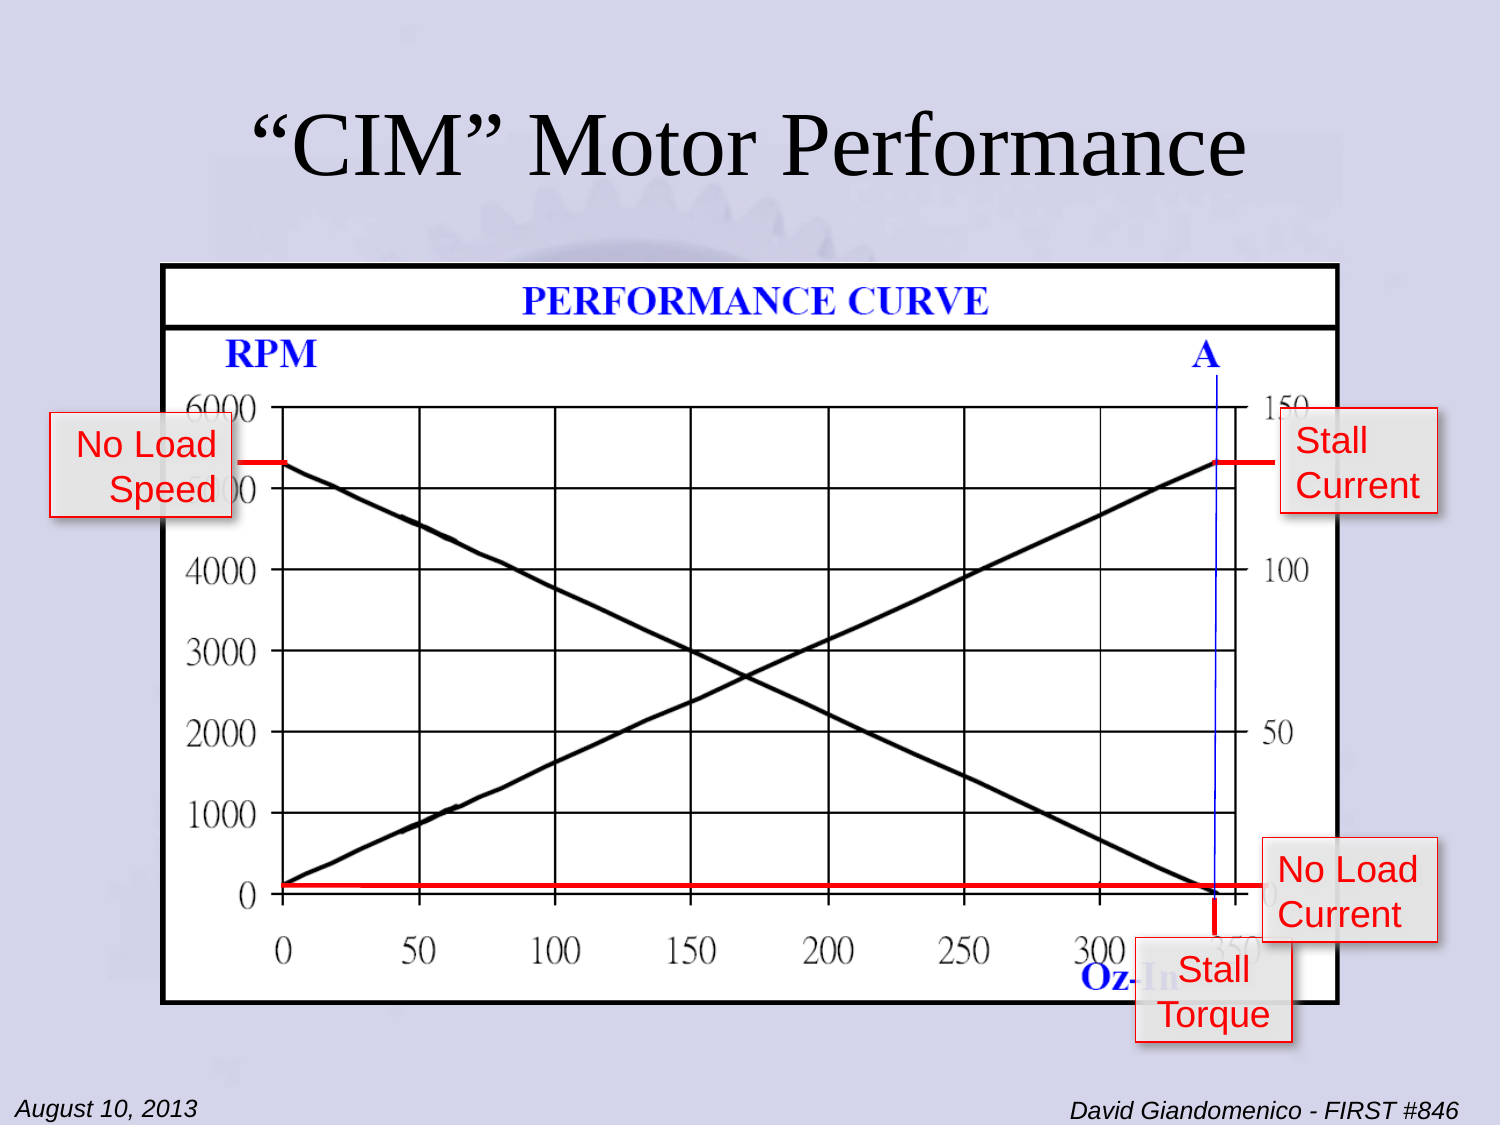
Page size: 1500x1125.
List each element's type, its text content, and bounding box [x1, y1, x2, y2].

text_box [1212, 374, 1438, 901]
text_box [281, 837, 1438, 945]
picture [0, 0, 1500, 1125]
footer David Giandomenico - FIRST #846 [999, 1087, 1476, 1125]
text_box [1135, 954, 1293, 1045]
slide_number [0, 1084, 351, 1125]
title “CIM” Motor Performance [75, 45, 1425, 233]
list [159, 262, 1340, 1006]
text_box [49, 412, 288, 520]
